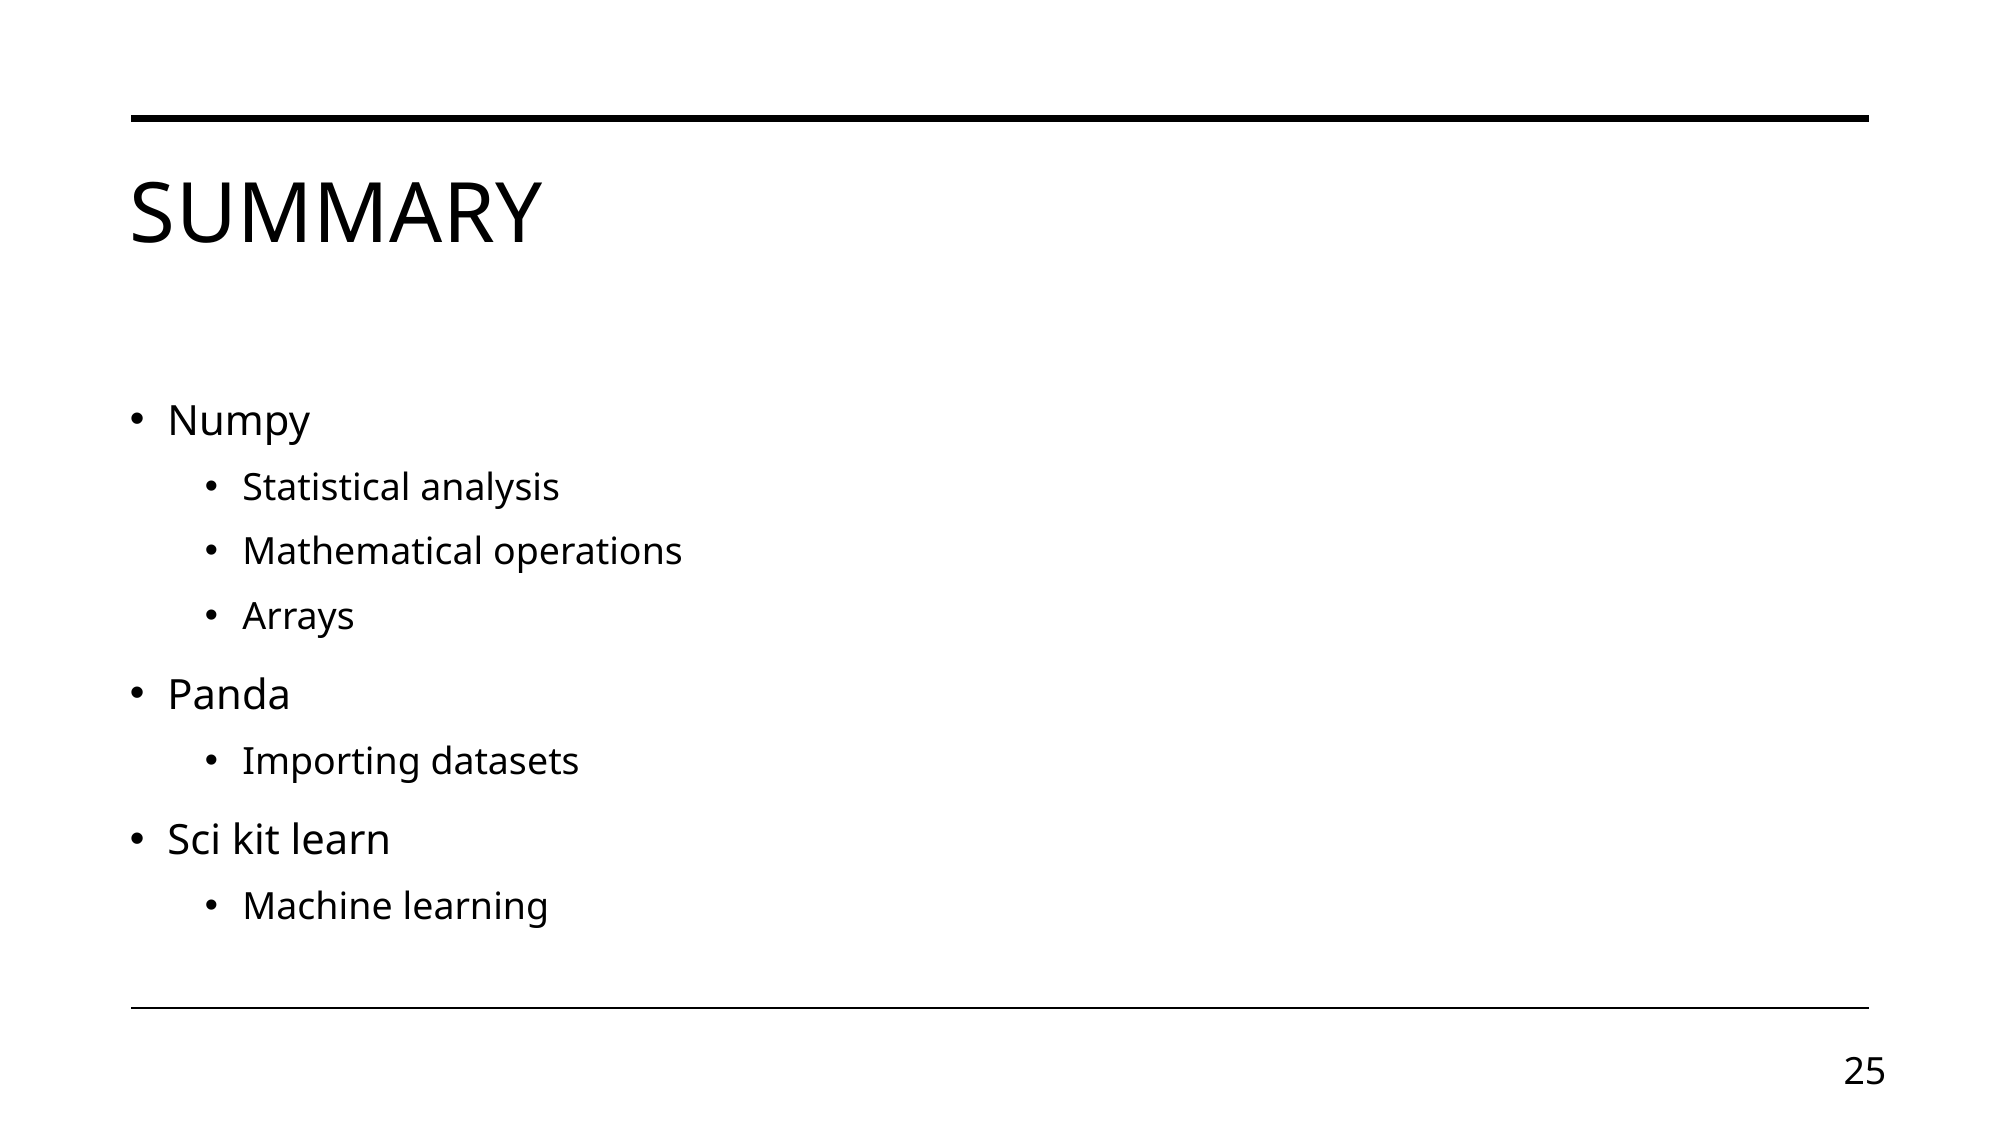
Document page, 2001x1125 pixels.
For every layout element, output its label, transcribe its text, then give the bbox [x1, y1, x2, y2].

list Numpy Statistical analysis Mathematical operations Arrays Panda Importing datasets Sci kit learn Machine learning [114, 376, 1869, 973]
title Summary [114, 151, 1869, 376]
slide_number 24 [1791, 1042, 1902, 1103]
